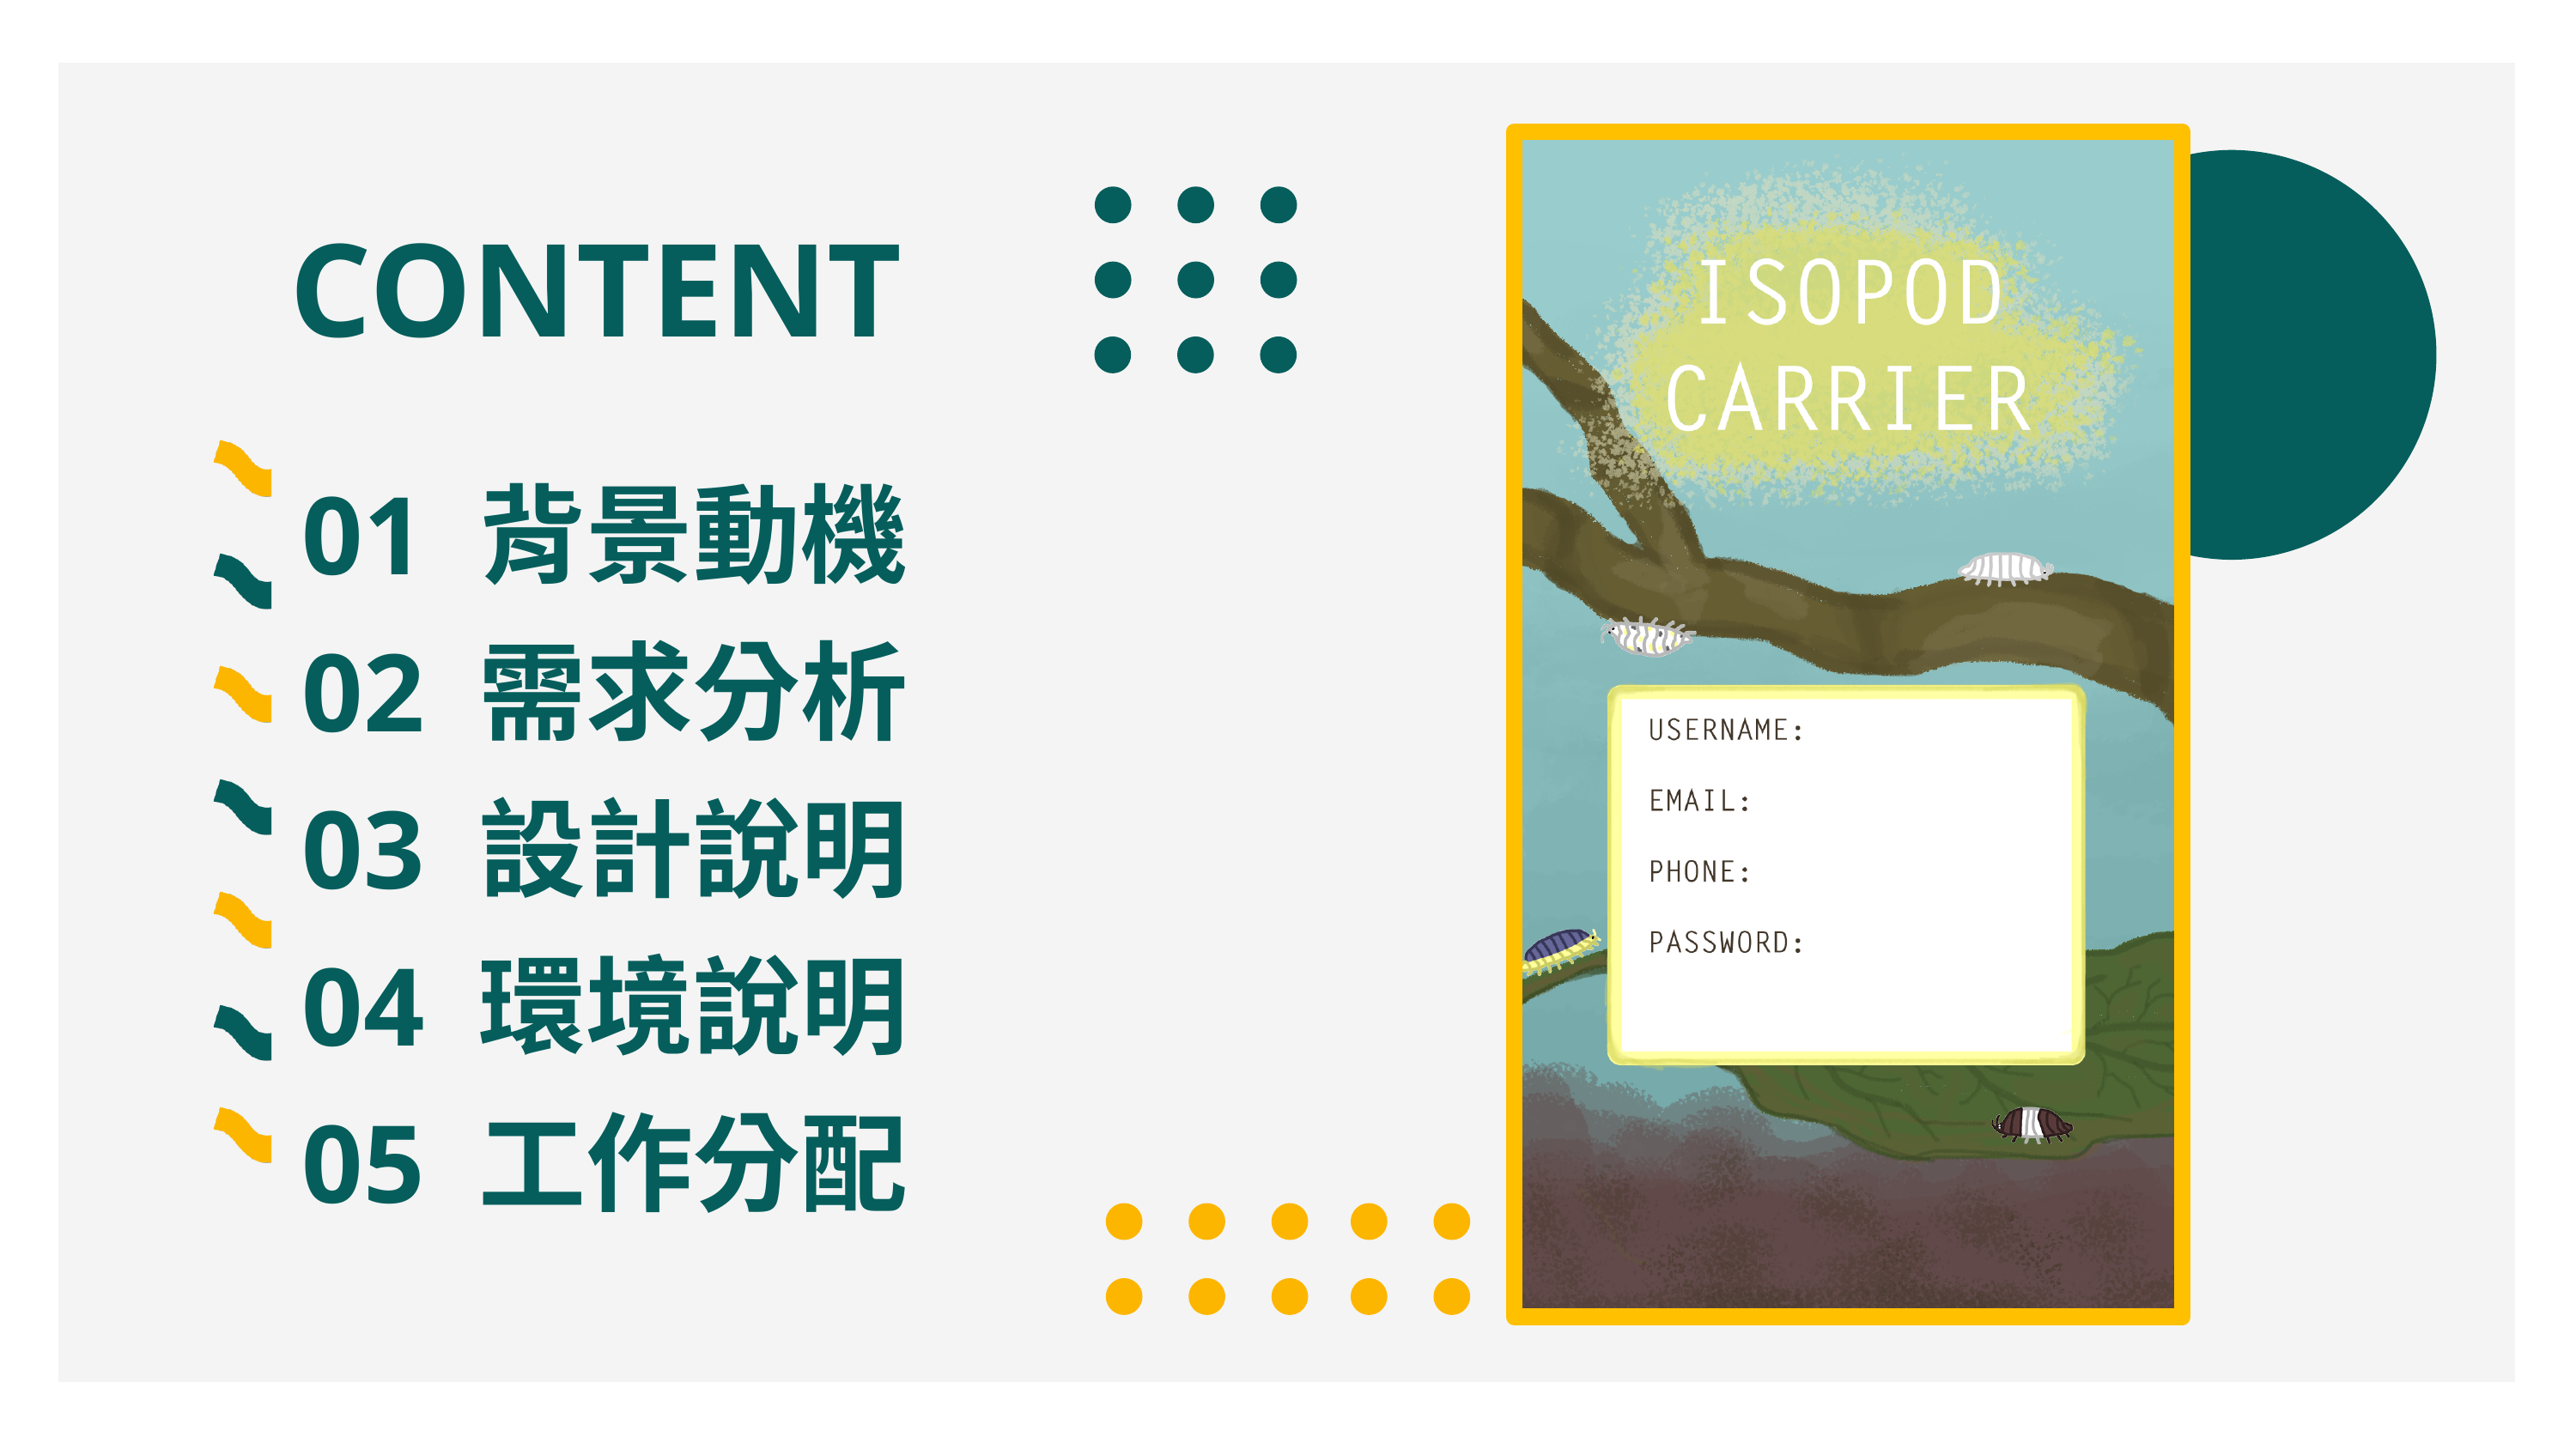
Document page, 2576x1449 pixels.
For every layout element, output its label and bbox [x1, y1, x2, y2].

text_box [1514, 131, 2183, 1318]
picture [213, 890, 272, 949]
text_box [1094, 185, 1297, 374]
picture [213, 552, 272, 610]
text_box [1105, 1203, 1471, 1315]
picture [213, 1003, 272, 1062]
picture [213, 778, 272, 836]
text_box [2188, 149, 2437, 561]
picture [213, 439, 272, 497]
text_box [58, 62, 2515, 1383]
picture [213, 664, 272, 723]
picture [213, 1106, 272, 1164]
